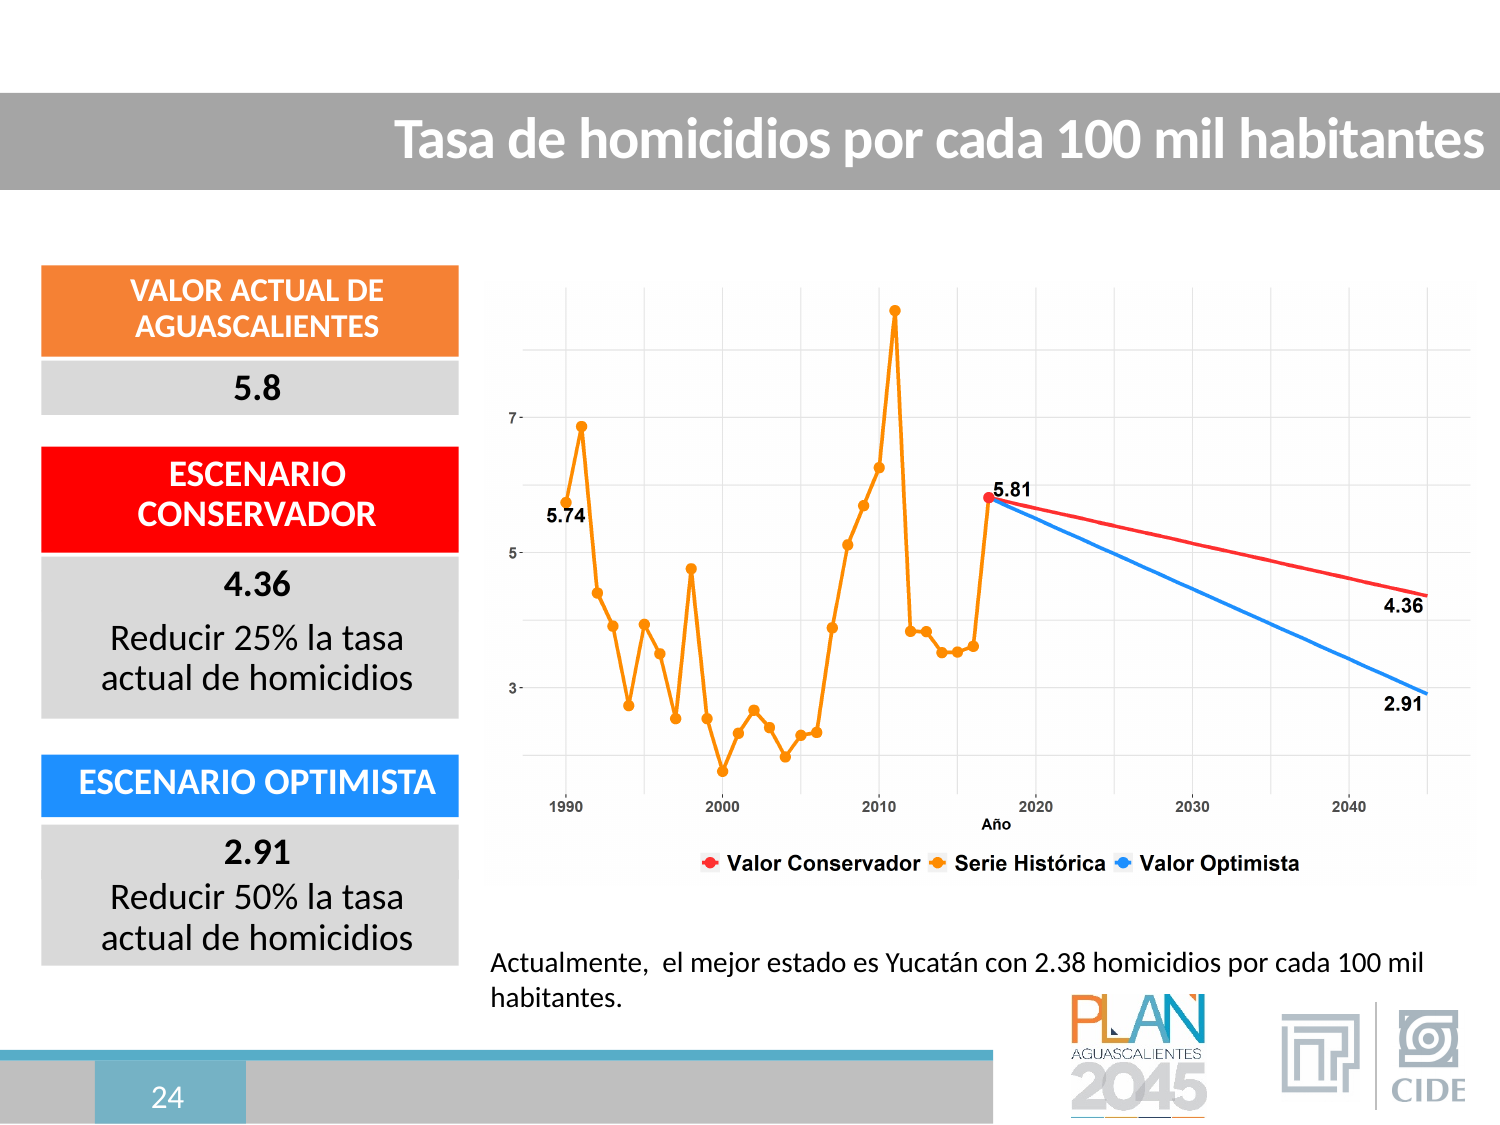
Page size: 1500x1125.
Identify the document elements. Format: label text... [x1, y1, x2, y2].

list 5.8 [41, 360, 459, 415]
text_box Actualmente, el mejor estado es Yucatán con 2.38 homicidios por cada 100 mil habitantes. [475, 935, 1485, 1021]
title Tasa de homicidios por cada 100 mil habitantes [0, 92, 1500, 190]
picture [483, 281, 1477, 887]
picture [1190, 1021, 1200, 1033]
list Reducir 25% la tasa actual de homicidios [41, 612, 459, 719]
list 4.36 [41, 556, 459, 612]
list ESCENARIO CONSERVADOR [41, 446, 459, 553]
picture [1071, 1021, 1207, 1118]
list 2.91 [41, 824, 459, 880]
list ESCENARIO OPTIMISTA [41, 754, 459, 818]
list VALOR ACTUAL DE AGUASCALIENTES [41, 265, 459, 357]
list Reducir 50% la tasa actual de homicidios [41, 880, 459, 966]
slide_number 24 [86, 1065, 249, 1125]
